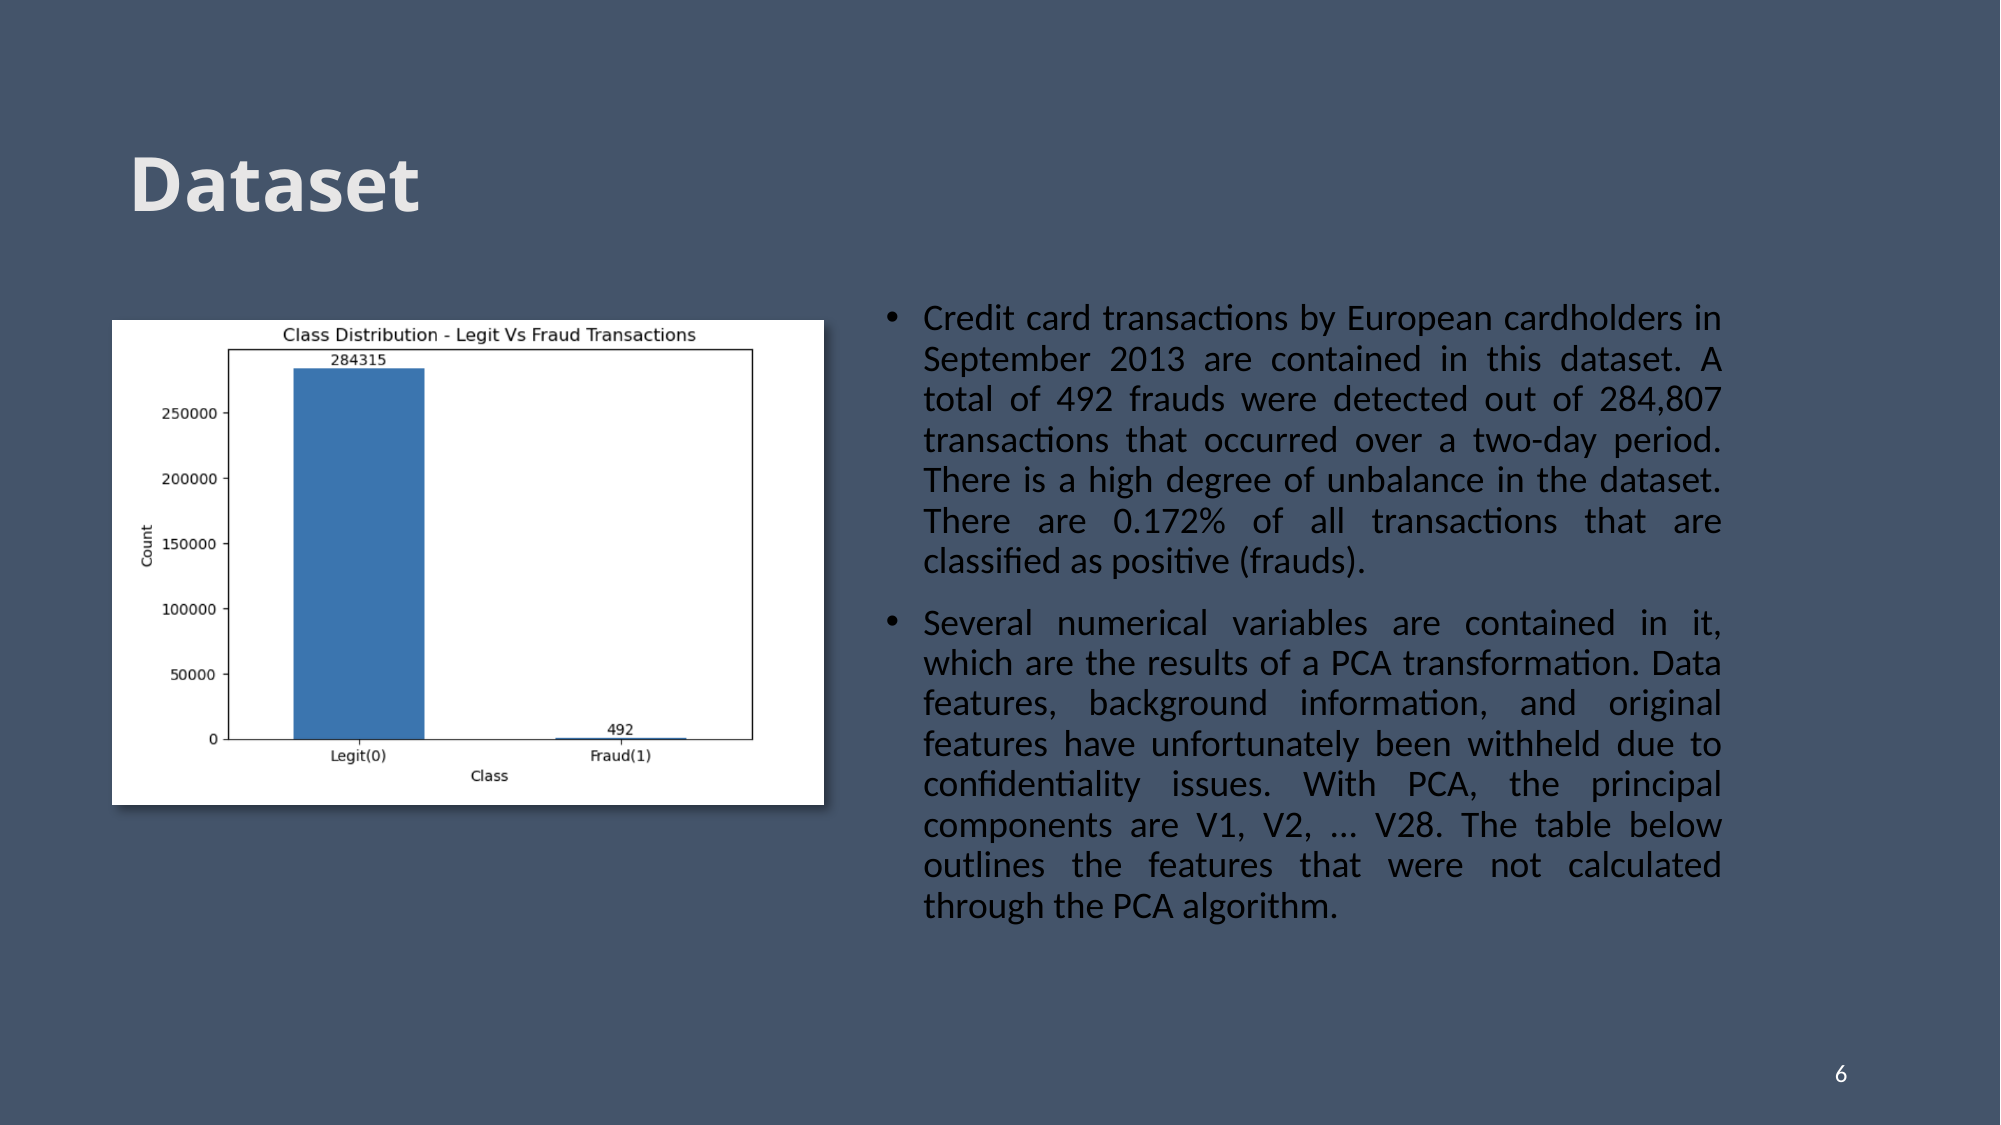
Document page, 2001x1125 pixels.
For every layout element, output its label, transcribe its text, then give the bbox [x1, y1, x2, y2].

list Credit card transactions by European cardholders in September 2013 are contained in this dataset. A total of 492 frauds were detected out of 284,807 transactions that occurred over a two-day period. There is a high degree of unbalance in the dataset. There are 0.172% of all transactions that are classified as positive (frauds). Several numerical variables are contained in it, which are the results of a PCA transformation. Data features, background information, and original features have unfortunately been withheld due to confidentiality issues. With PCA, the principal components are V1, V2, ... V28. The table below outlines the features that were not calculated through the PCA algorithm. [870, 291, 1739, 966]
slide_number 6 [1412, 1042, 1863, 1103]
picture [113, 322, 823, 803]
title Dataset [113, 127, 920, 248]
